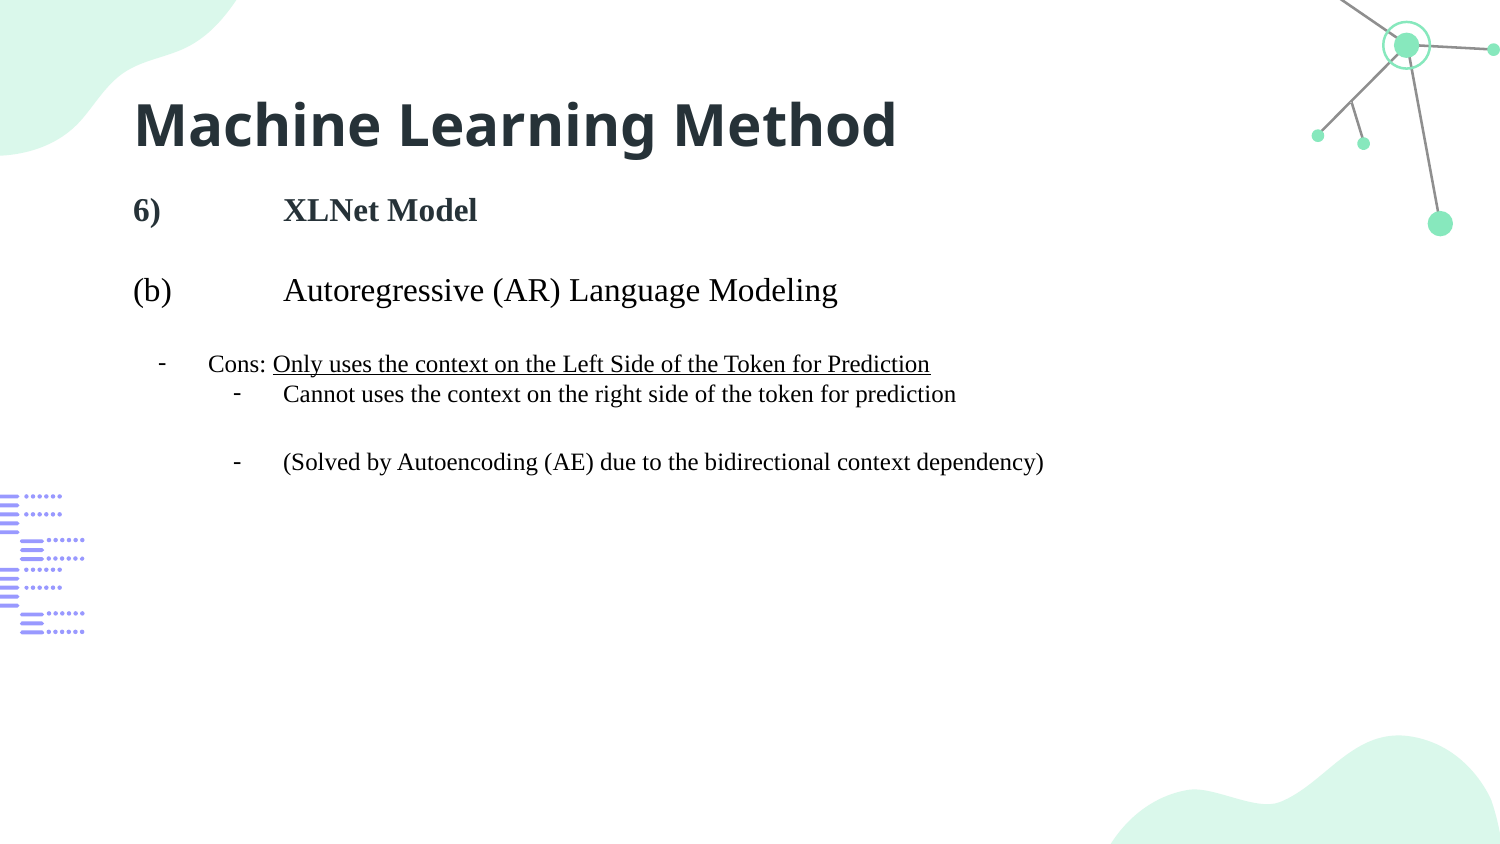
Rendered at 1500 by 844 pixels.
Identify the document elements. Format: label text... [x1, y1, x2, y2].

subtitle 6) XLNet Model (b) Autoregressive (AR) Language Modeling Cons: Only uses the context on the Left Side of the Token for Prediction Cannot uses the context on the right side of the token for prediction (Solved by Autoencoding (AE) due to the bidirectional context dependency) [118, 166, 1394, 827]
title Machine Learning Method [118, 72, 1226, 166]
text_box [1231, 0, 1500, 236]
